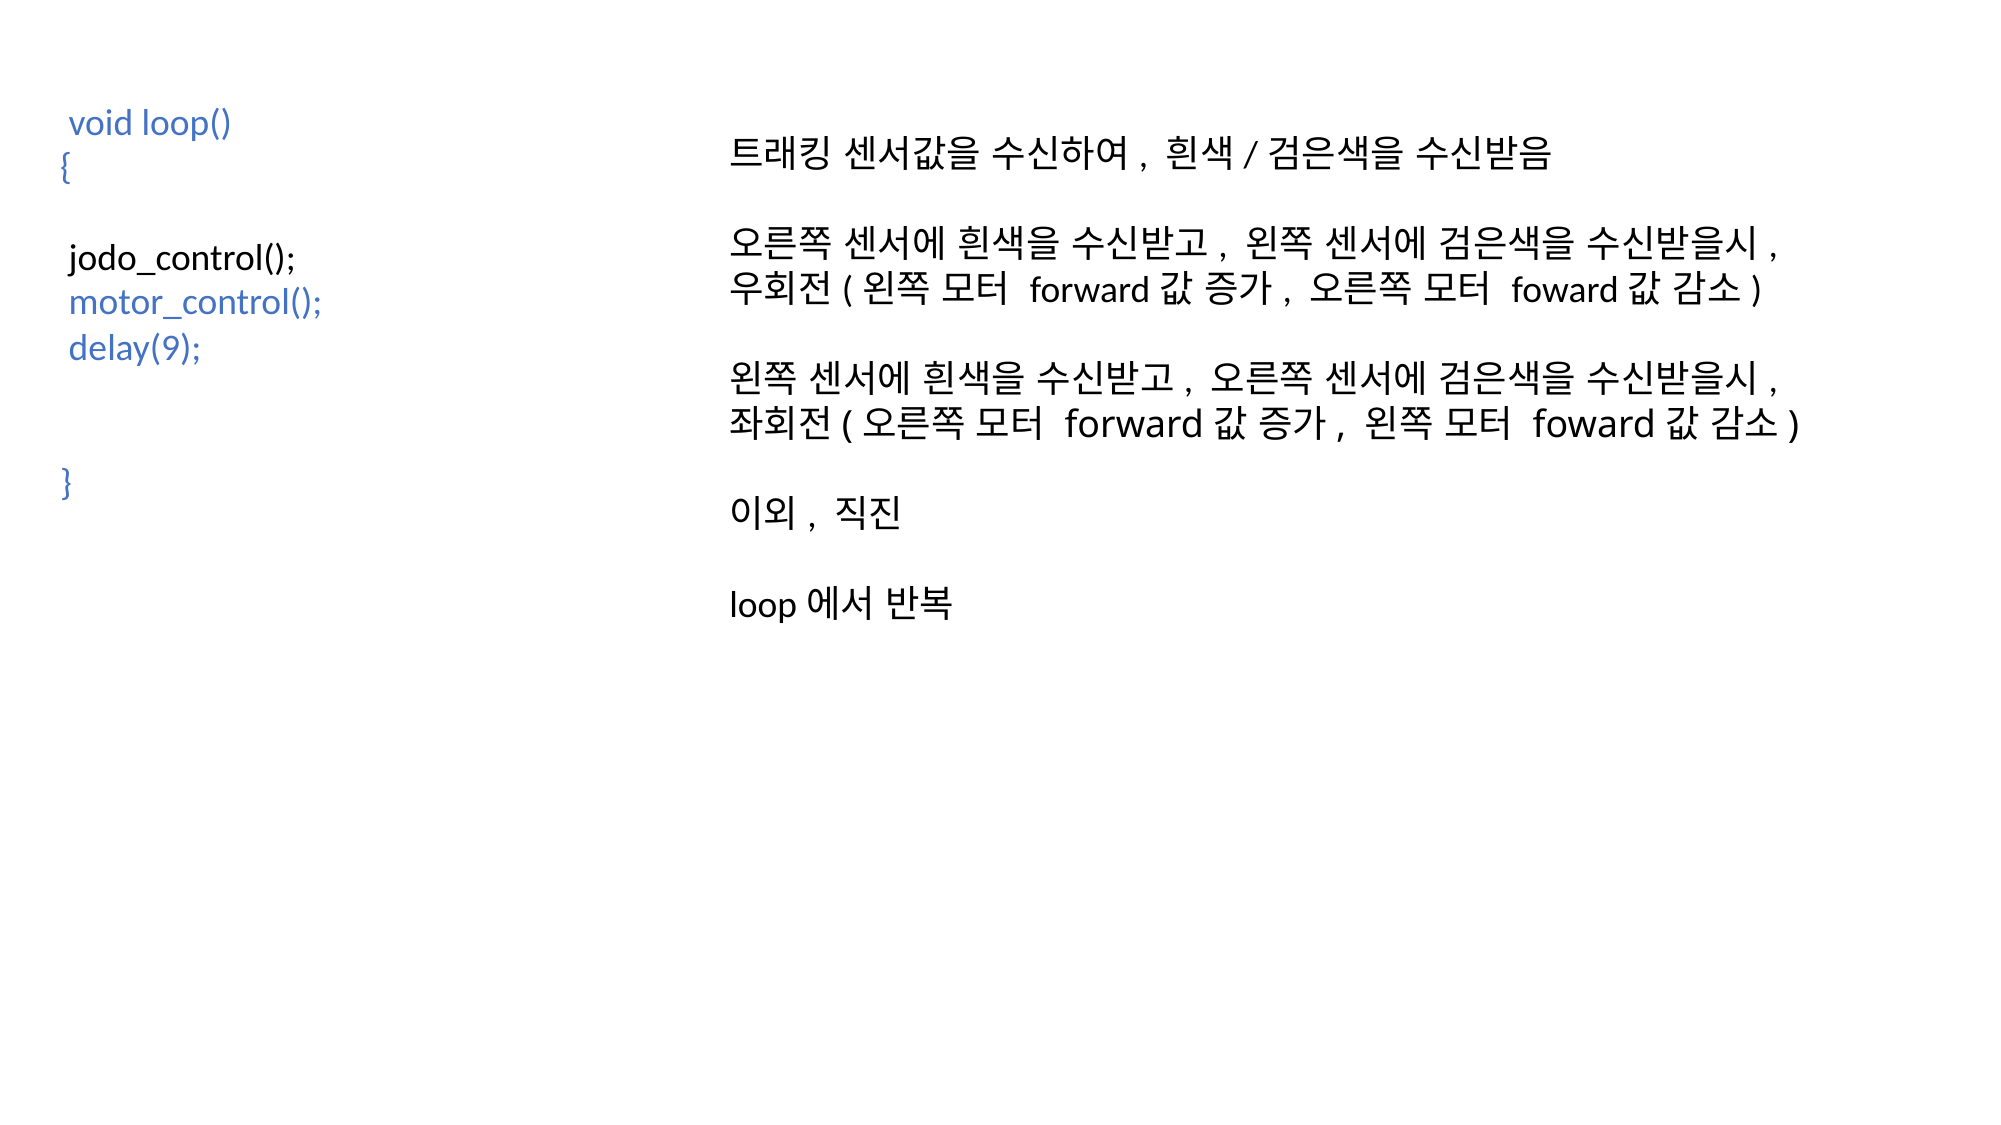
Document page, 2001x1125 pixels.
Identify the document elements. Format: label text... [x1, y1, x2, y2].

text_box 트래킹 센서값을 수신하여, 흰색/검은색을 수신받음 오른쪽 센서에 흰색을 수신받고, 왼쪽 센서에 검은색을 수신받을시, 우회전(왼쪽 모터 forward값 증가, 오른쪽 모터 foward값 감소) 왼쪽 센서에 흰색을 수신받고, 오른쪽 센서에 검은색을 수신받을시, 좌회전(오른쪽 모터 forward값 증가, 왼쪽 모터 foward값 감소) 이외, 직진 loop에서 반복 [714, 122, 1902, 723]
text_box void loop() { jodo_control(); motor_control(); delay(9); } [45, 90, 667, 510]
